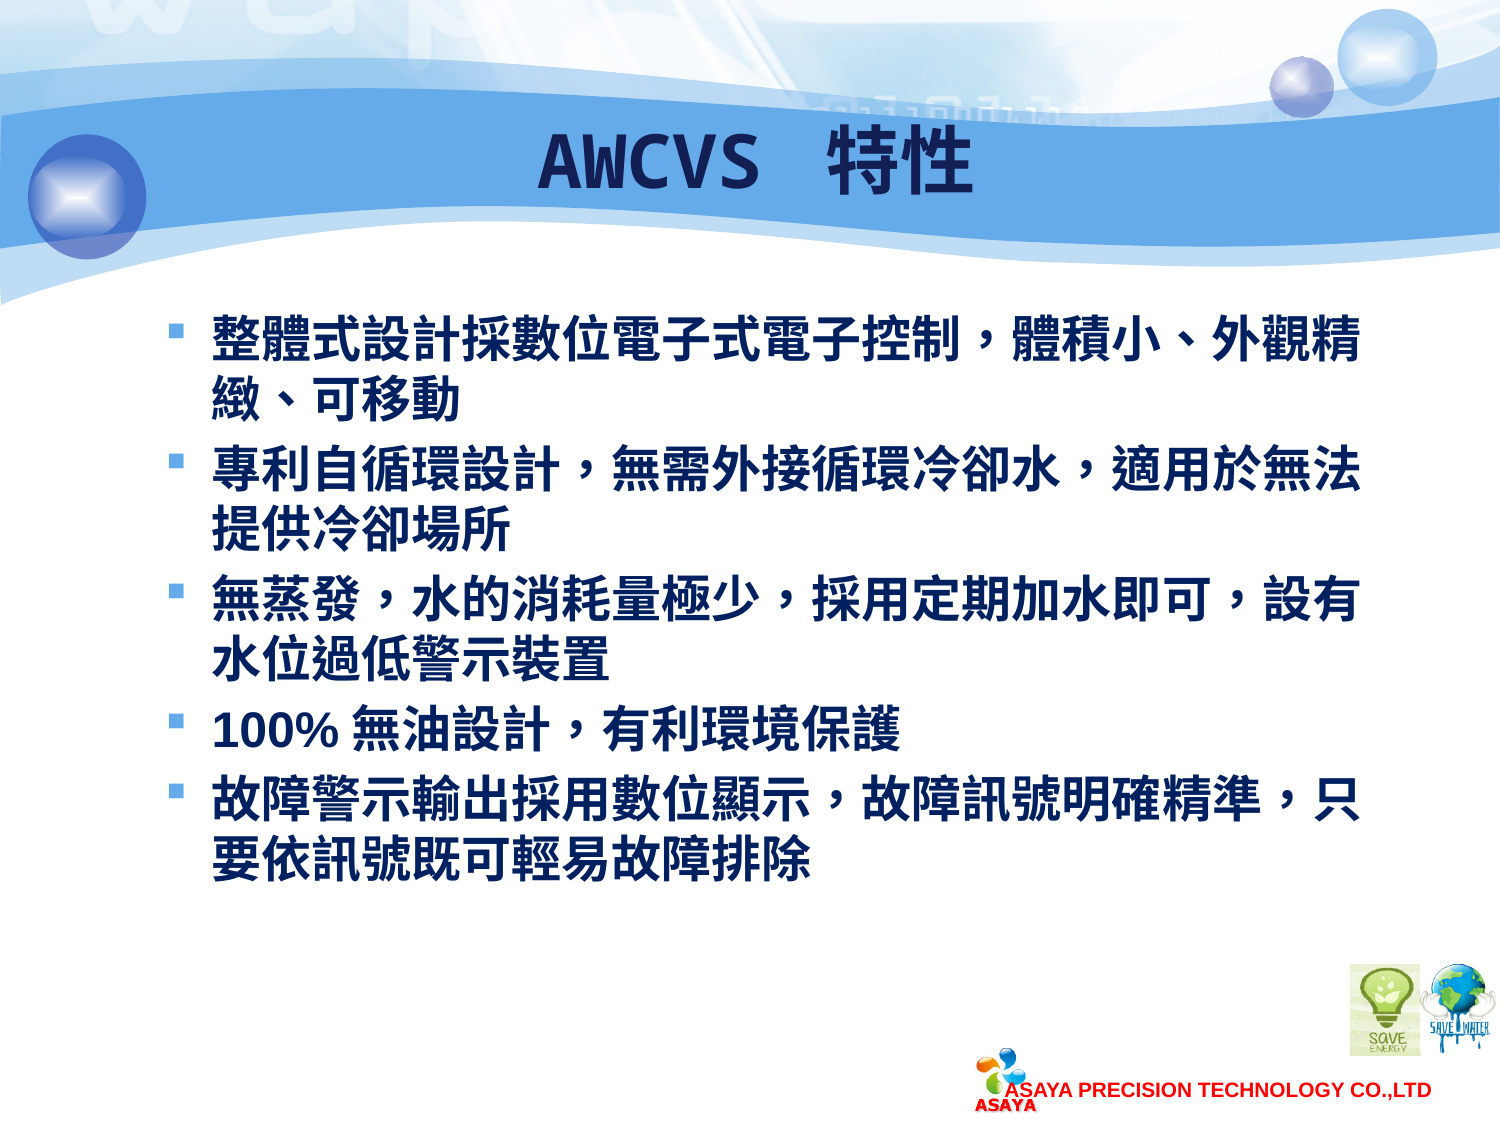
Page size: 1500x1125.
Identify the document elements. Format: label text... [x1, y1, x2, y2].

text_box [1350, 963, 1497, 1057]
text_box 整體式設計採數位電子式電子控制，體積小、外觀精緻、可移動 專利自循環設計，無需外接循環冷卻水，適用於無法提供冷卻場所 無蒸發，水的消耗量極少，採用定期加水即可，設有水位過低警示裝置 100%無油設計，有利環境保護 故障警示輸出採用數位顯示，故障訊號明確精準，只要依訊號既可輕易故障排除 [75, 299, 1424, 1115]
title AWCVS 特性 [150, 112, 1363, 205]
picture [0, 0, 1500, 112]
